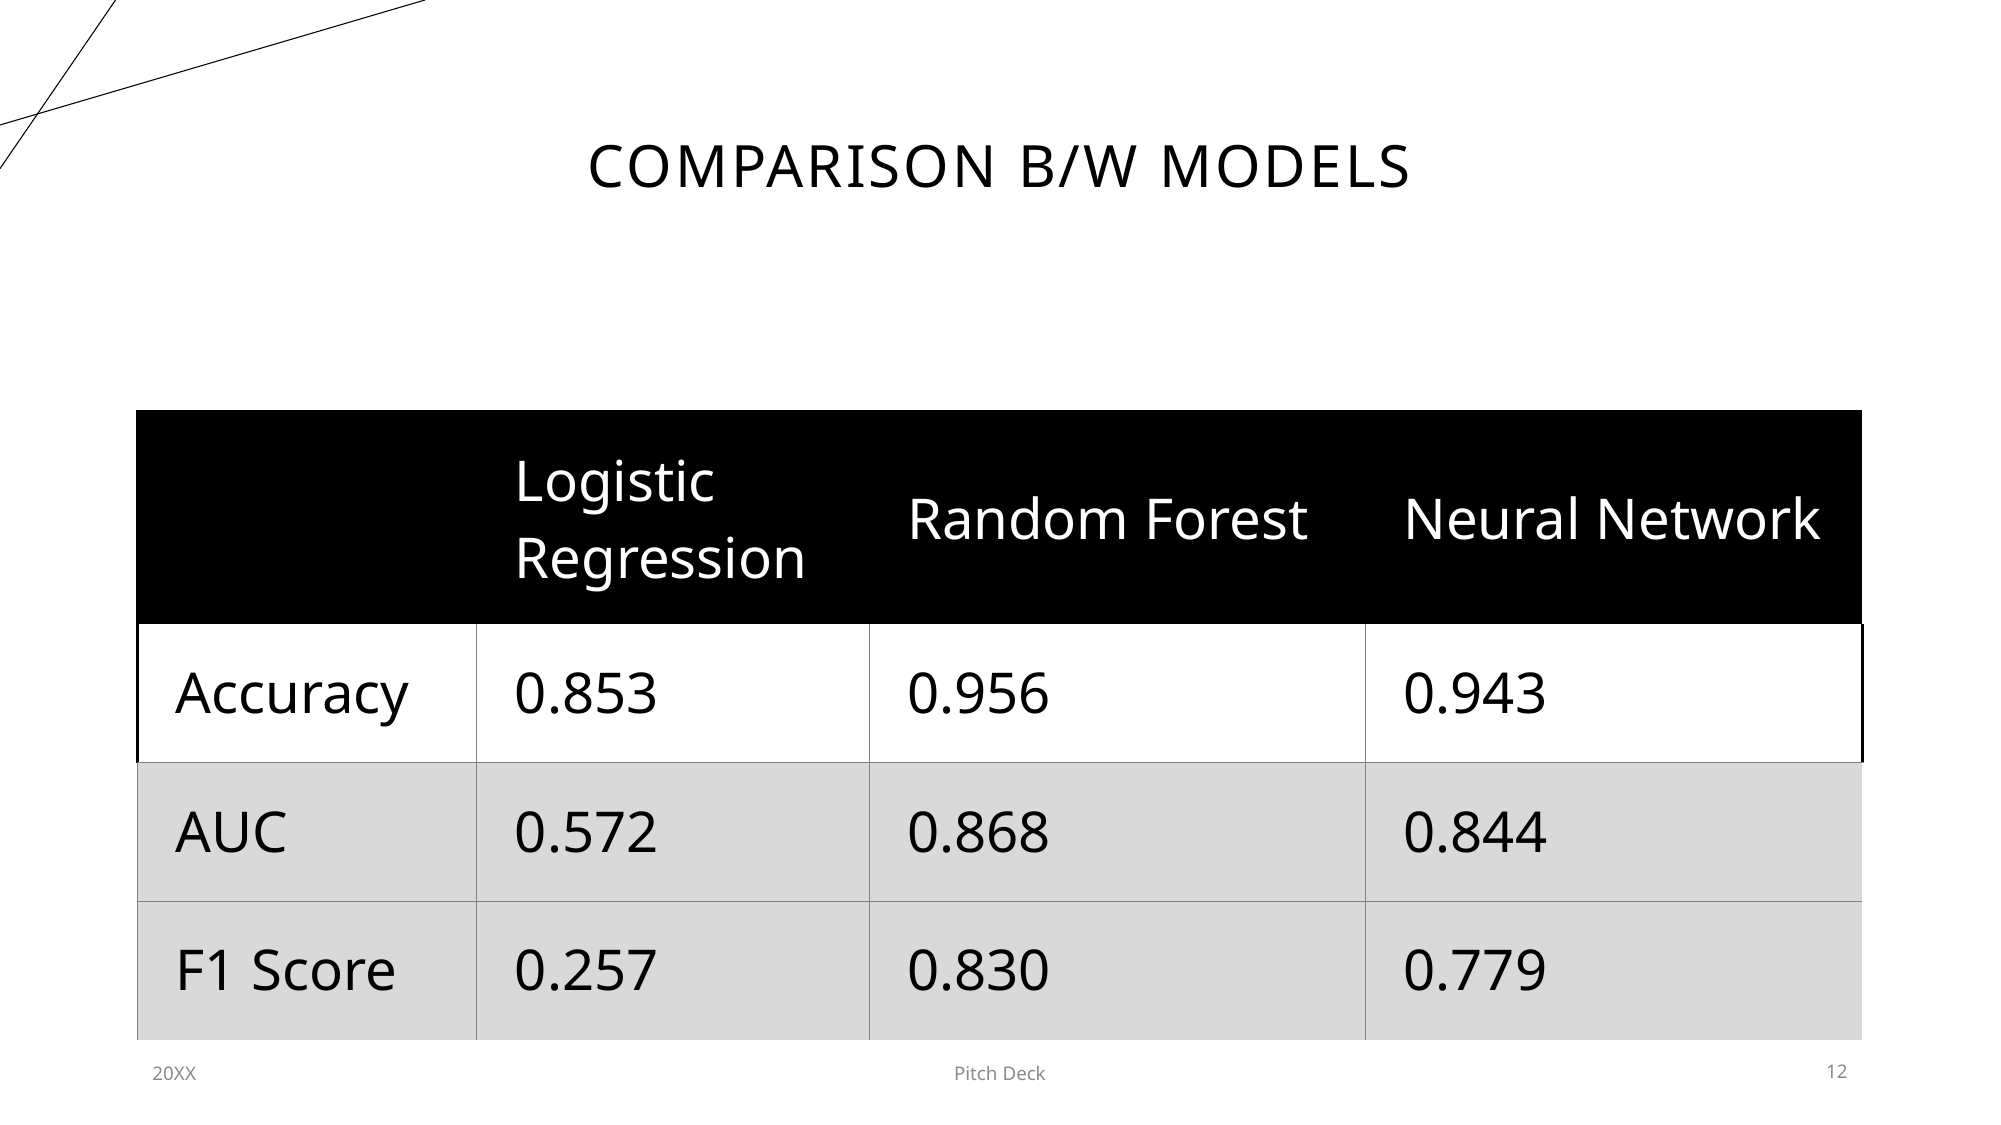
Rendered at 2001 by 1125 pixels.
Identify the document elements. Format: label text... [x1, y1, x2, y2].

table_header Logistic Regression [477, 413, 869, 624]
slide_number 12 [1412, 1042, 1863, 1103]
slide_number 20XX [137, 1042, 588, 1103]
table_cell 0.844 [1366, 763, 1862, 901]
title Comparison b/w models [137, 59, 1863, 278]
table_cell 0.779 [1366, 902, 1862, 1040]
table_cell 0.853 [477, 624, 869, 762]
table_cell 0.257 [477, 902, 869, 1040]
table_cell 0.956 [870, 624, 1365, 762]
table_cell Accuracy [139, 624, 476, 762]
table_cell 0.943 [1366, 624, 1861, 762]
table_header Neural Network [1366, 413, 1862, 624]
table_cell AUC [138, 763, 476, 901]
table_header Random Forest [869, 413, 1366, 624]
table_cell 0.868 [870, 763, 1365, 901]
table_header [139, 413, 477, 624]
table_cell 0.830 [870, 902, 1365, 1040]
table_cell F1 Score [138, 902, 476, 1040]
footer Pitch Deck [662, 1042, 1338, 1103]
table_cell 0.572 [477, 763, 869, 901]
